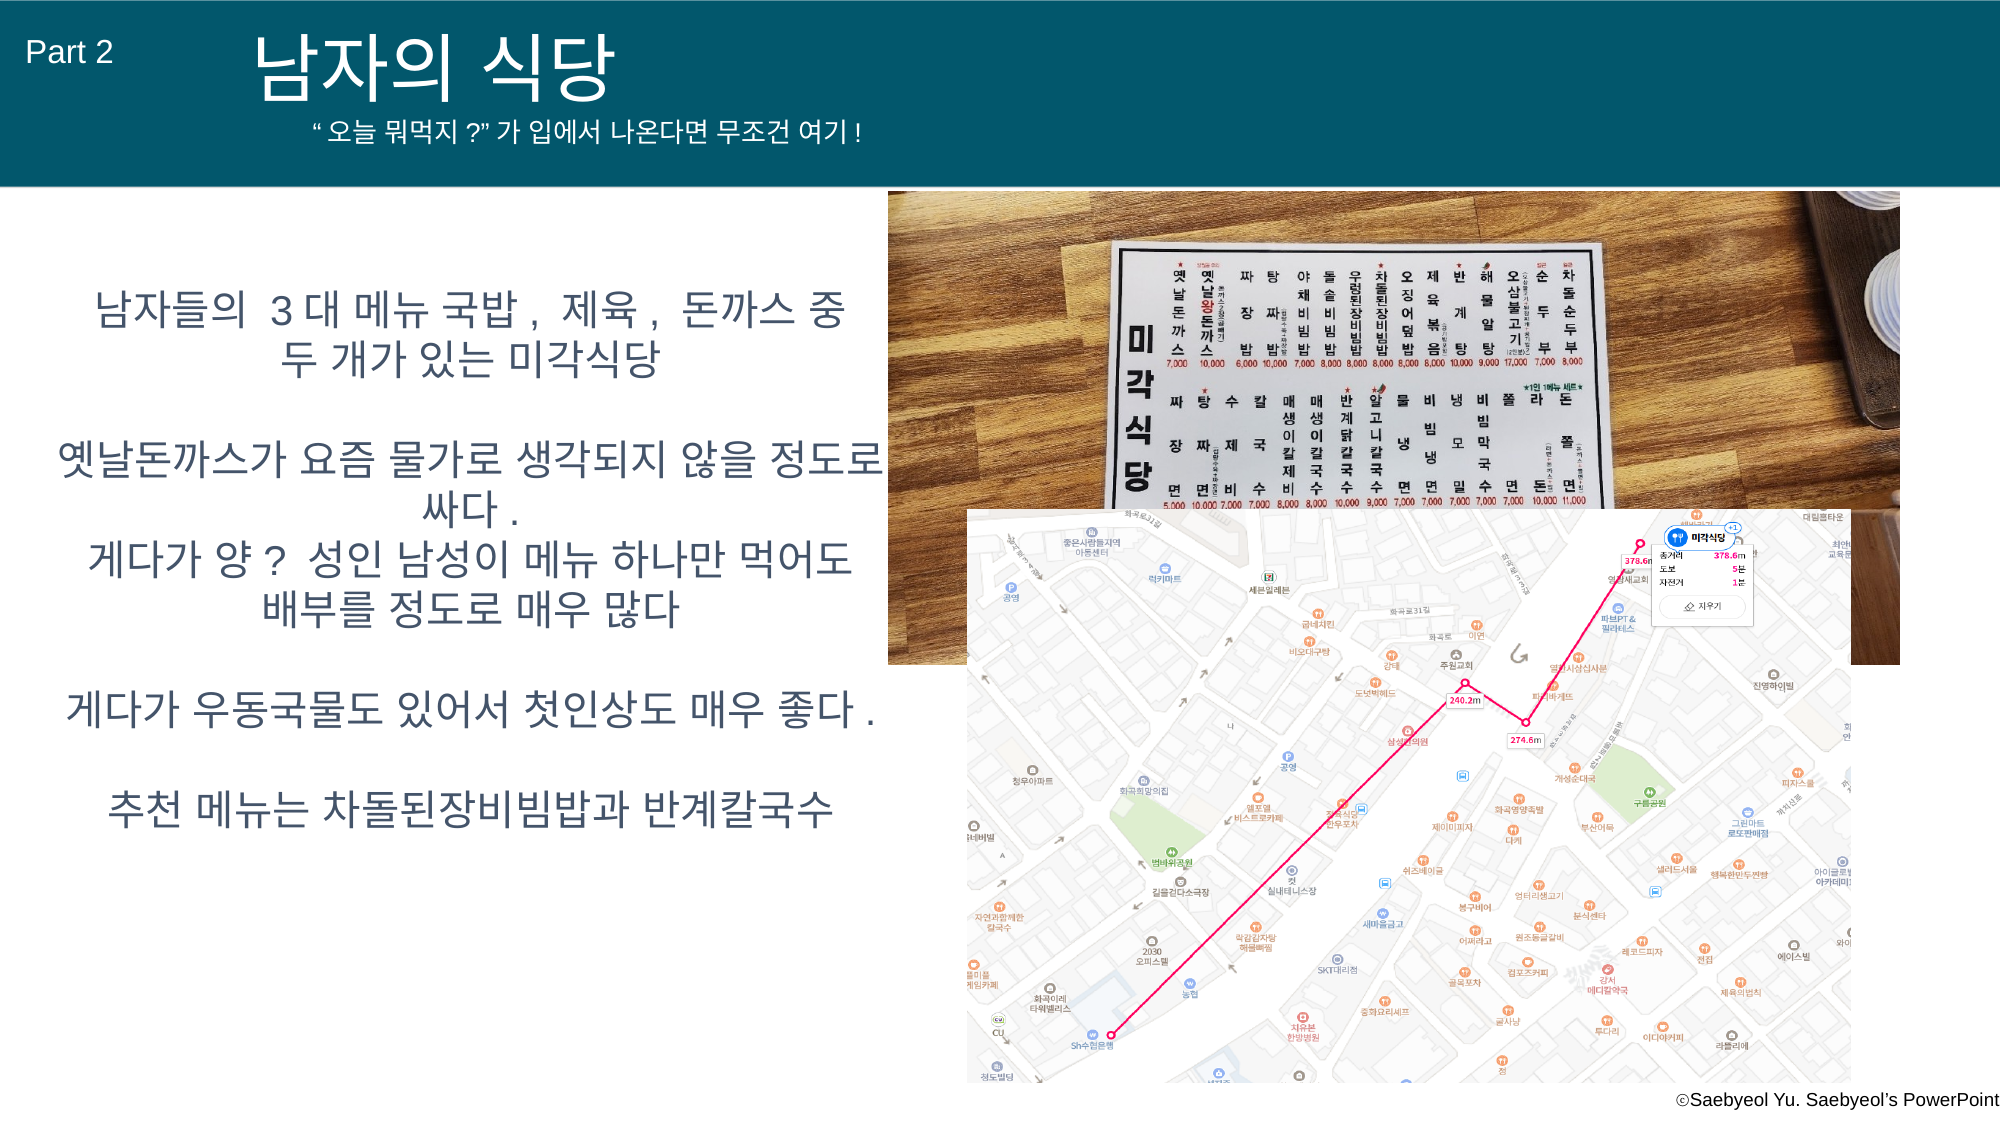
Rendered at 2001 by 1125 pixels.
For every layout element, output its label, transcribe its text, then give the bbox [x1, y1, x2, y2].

text_box Part 2 [10, 23, 148, 78]
text_box 남자들의 3대 메뉴 국밥, 제육, 돈까스 중 두 개가 있는 미각식당 옛날돈까스가 요즘 물가로 생각되지 않을 정도로 싸다. 게다가 양? 성인 남성이 메뉴 하나만 먹어도 배부를 정도로 매우 많다 게다가 우동국물도 있어서 첫인상도 매우 좋다. 추천 메뉴는 차돌된장비빔밥과 반계칼국수 [28, 301, 914, 816]
text_box [0, 0, 2000, 186]
text_box 남자의 식당 [237, 13, 788, 119]
text_box “오늘 뭐먹지?”가 입에서 나온다면 무조건 여기! [297, 108, 895, 156]
picture [888, 191, 1900, 1083]
